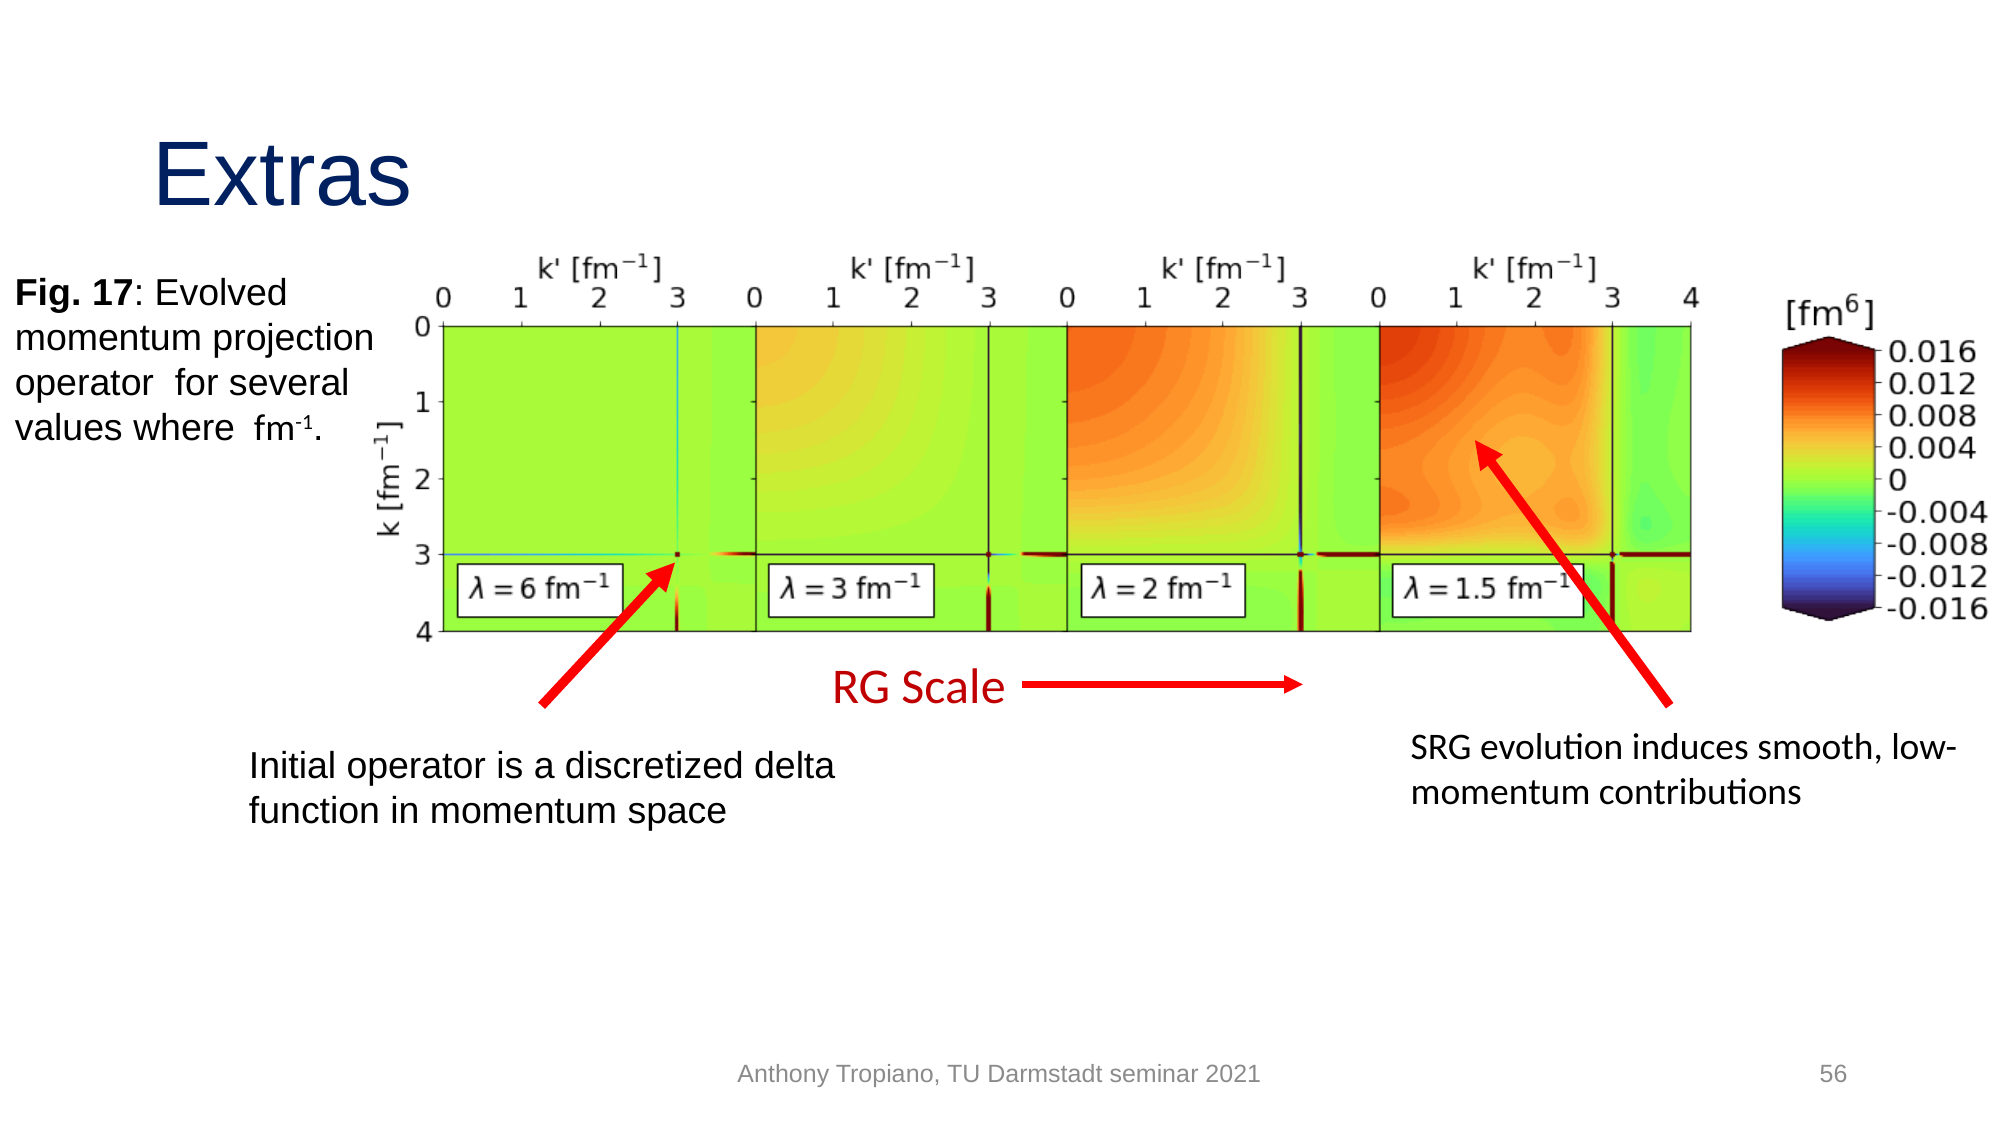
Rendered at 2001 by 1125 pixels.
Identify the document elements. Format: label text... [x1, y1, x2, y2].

text_box SRG evolution induces smooth, low-momentum contributions [1395, 715, 2000, 820]
title Extras [137, 59, 1863, 278]
picture [361, 239, 2000, 660]
text_box RG Scale [817, 660, 1021, 722]
footer Anthony Tropiano, TU Darmstadt seminar 2021 [662, 1042, 1338, 1103]
slide_number 56 [1412, 1042, 1863, 1103]
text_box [1474, 440, 1670, 706]
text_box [541, 562, 675, 706]
